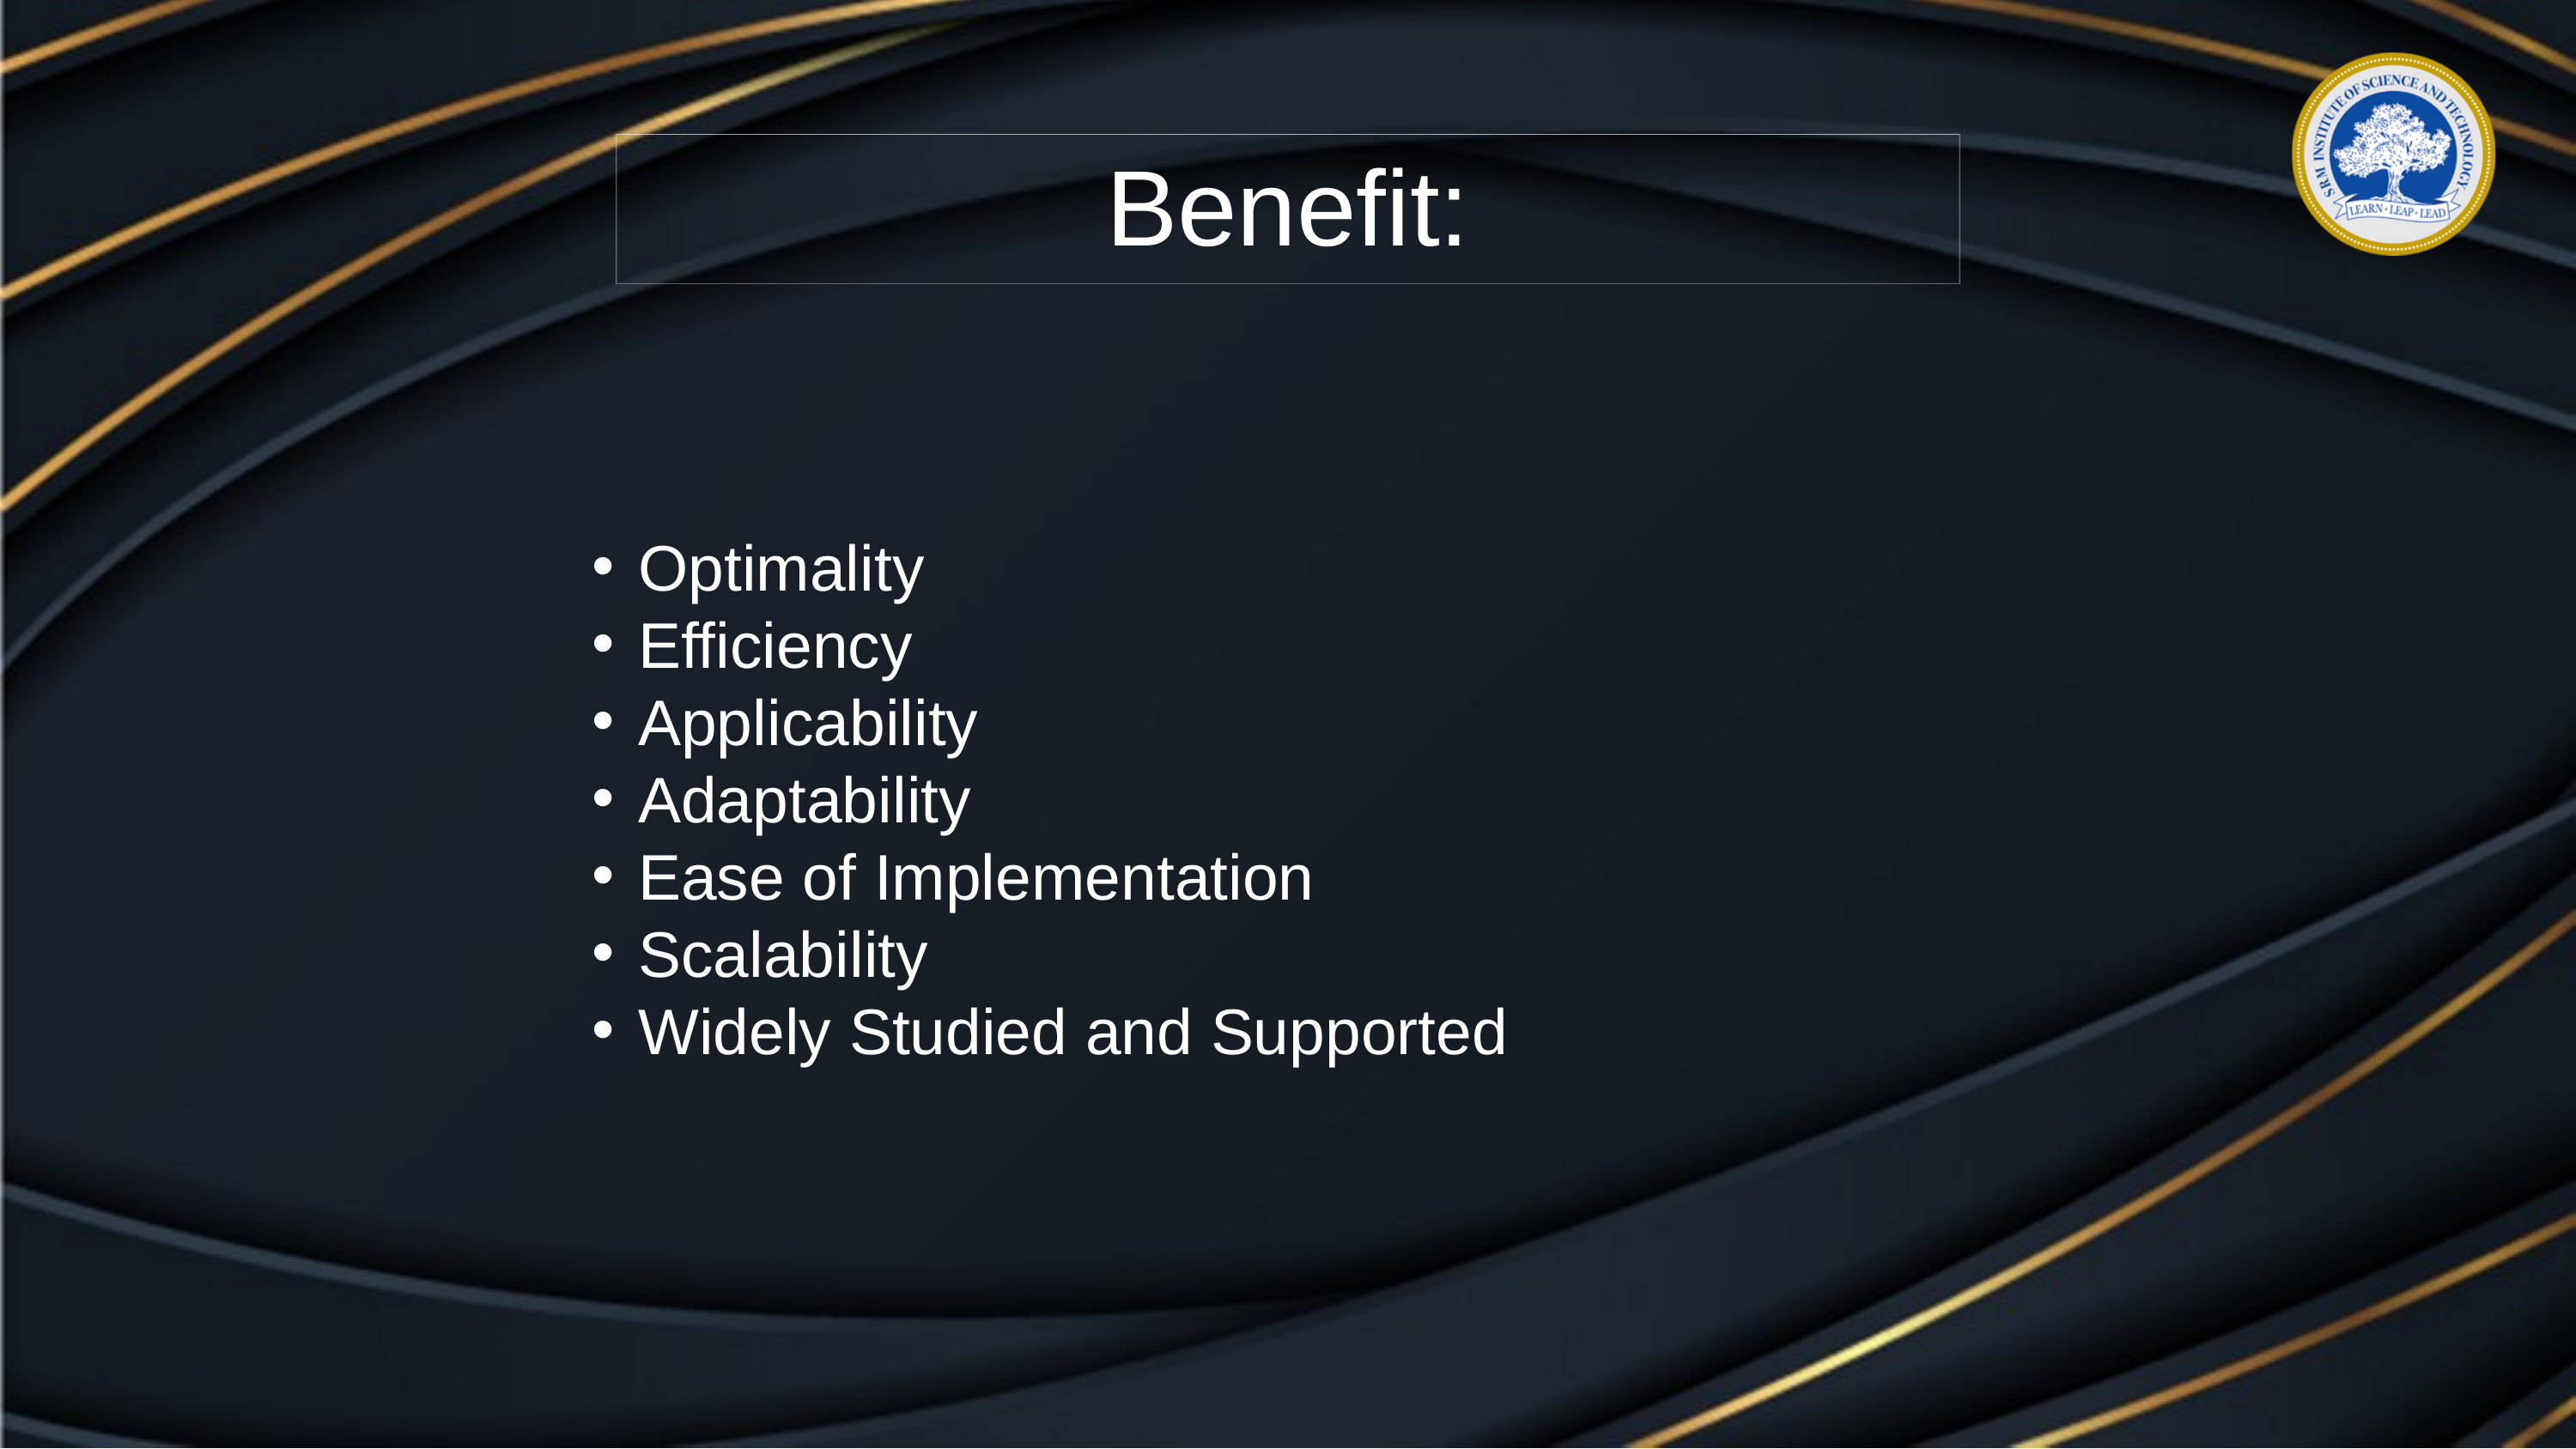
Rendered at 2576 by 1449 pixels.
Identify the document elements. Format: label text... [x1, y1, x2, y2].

text_box Optimality Efficiency Applicability Adaptability Ease of Implementation Scalability Widely Studied and Supported [546, 526, 2030, 1068]
text_box [2292, 52, 2496, 256]
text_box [616, 134, 1960, 284]
text_box [0, 0, 2576, 1448]
